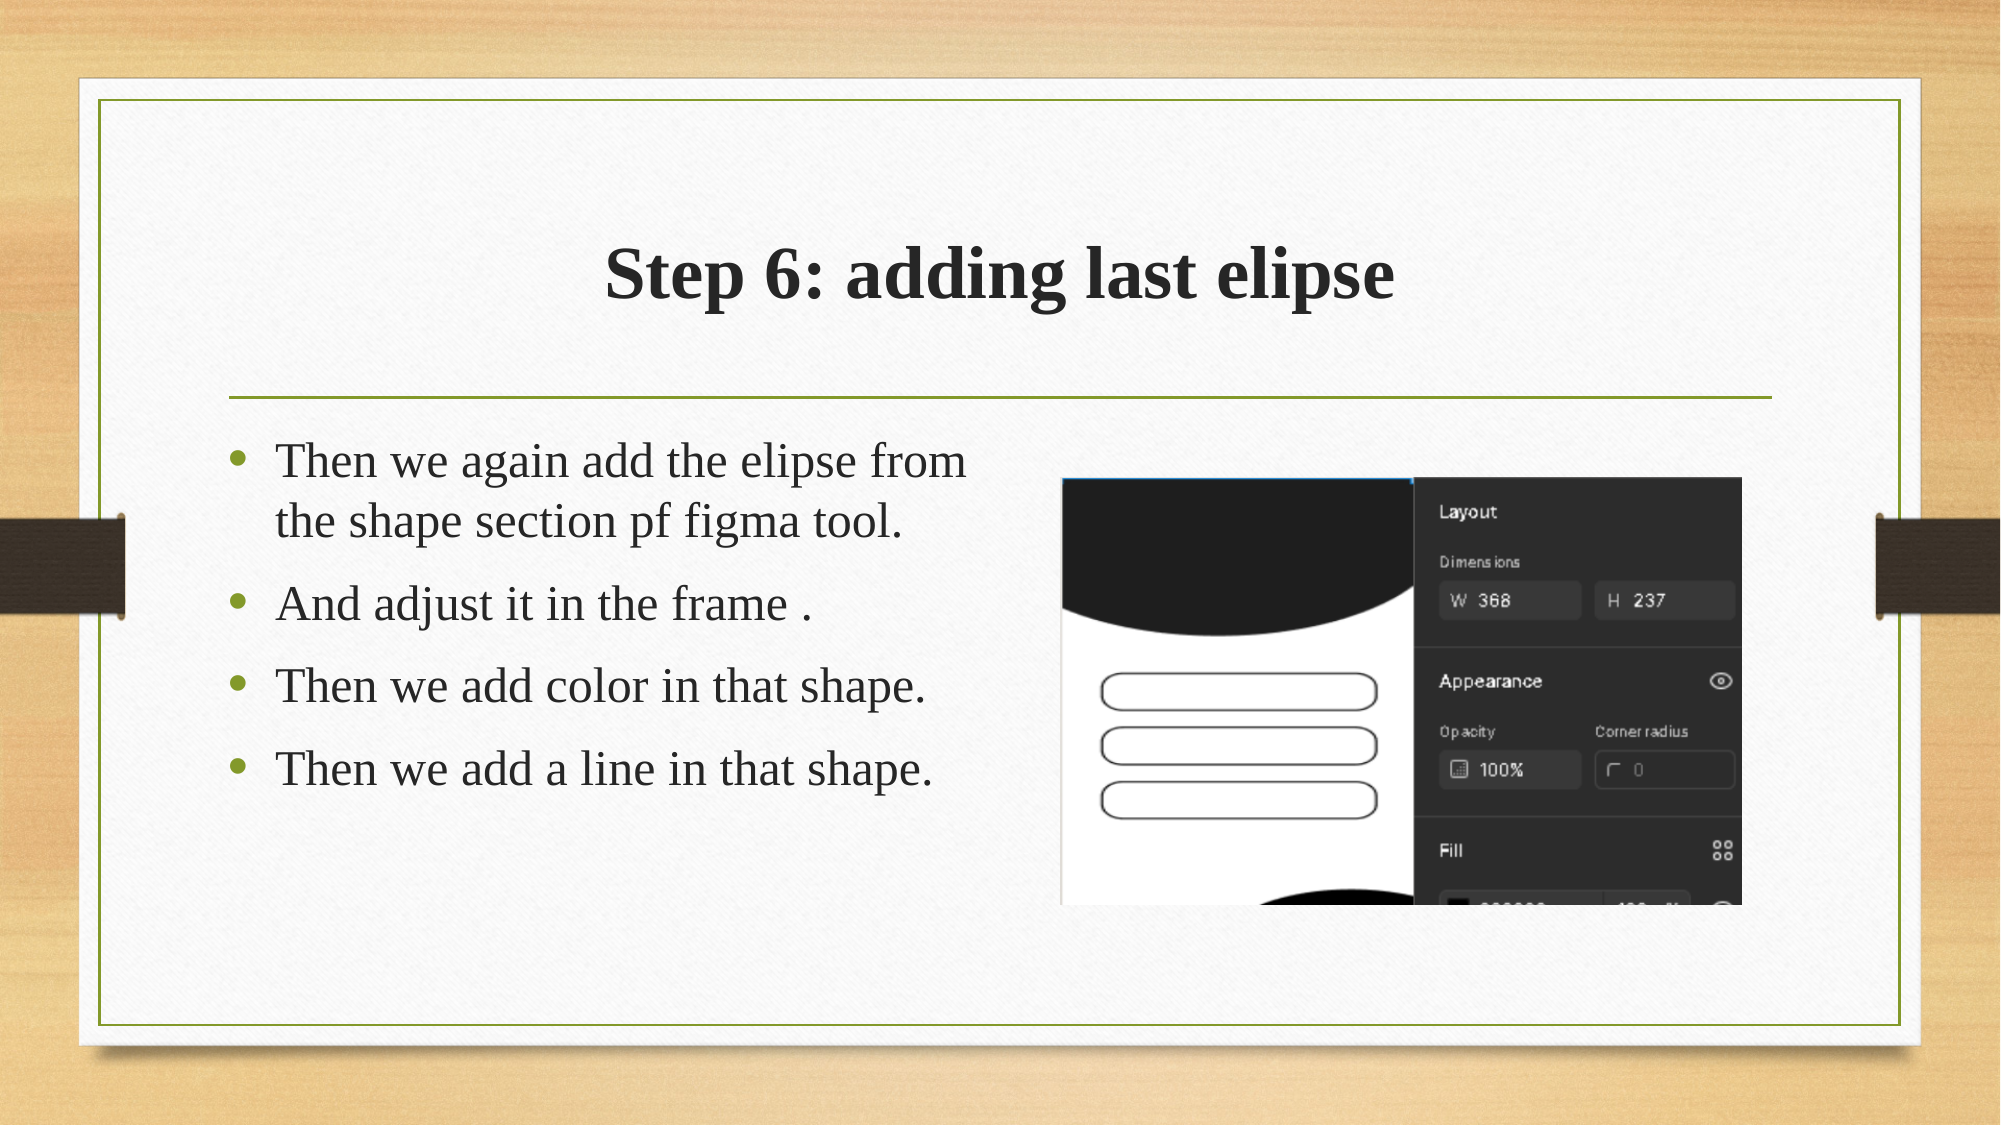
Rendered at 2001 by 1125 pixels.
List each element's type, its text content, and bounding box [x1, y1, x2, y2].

picture [0, 0, 2001, 1125]
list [1060, 477, 1742, 906]
list Then we again add the elipse from the shape section pf figma tool. And adjust it in the frame . Then we add color in that shape. Then we add a line in that shape. [213, 420, 987, 963]
title Step 6: adding last elipse [212, 161, 1788, 375]
